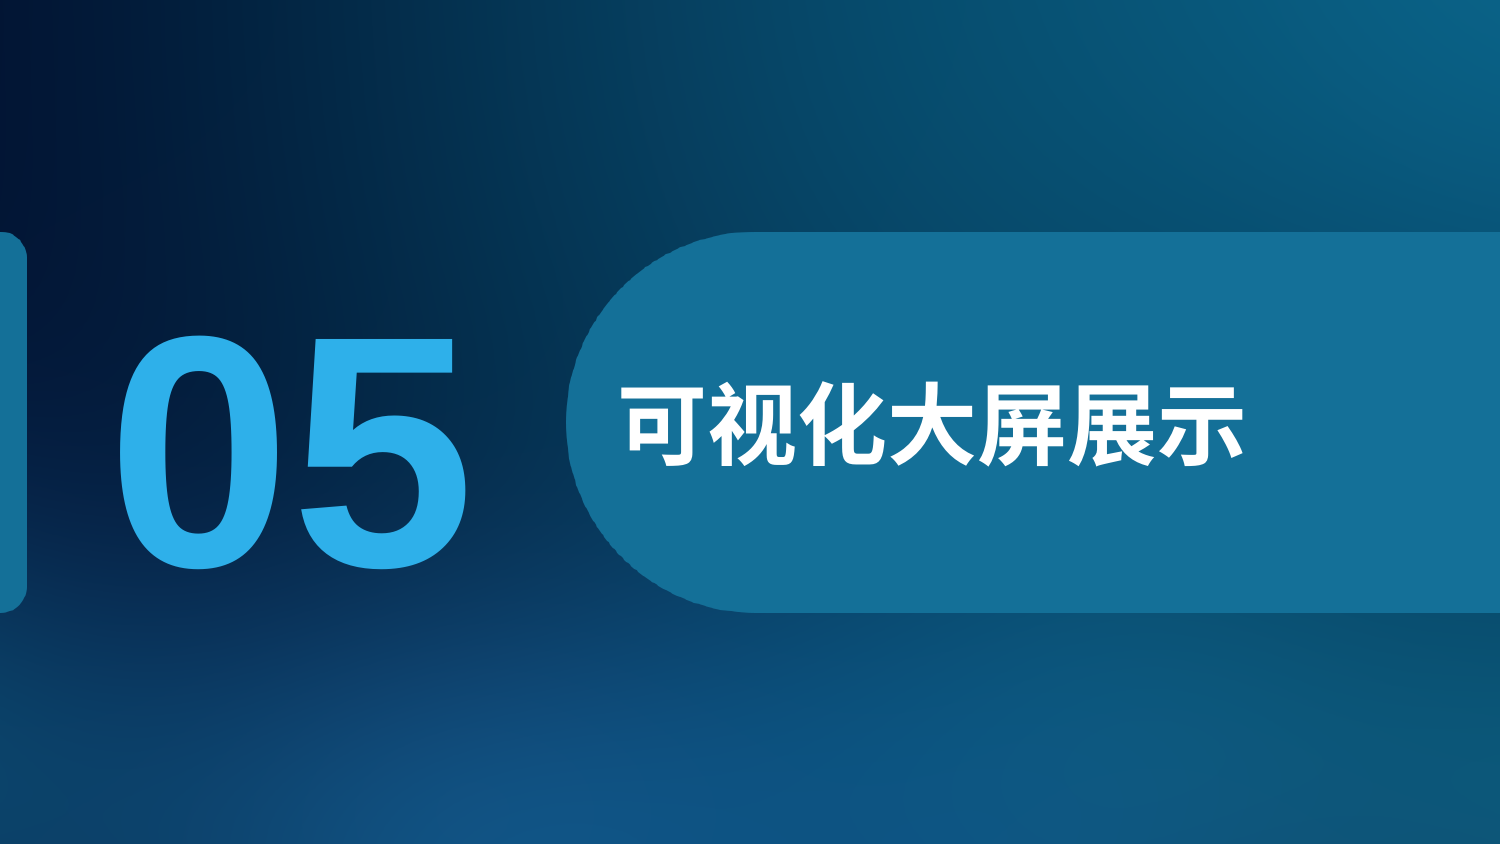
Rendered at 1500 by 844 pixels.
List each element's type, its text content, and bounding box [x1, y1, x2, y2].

text_box 05 [22, 169, 560, 649]
text_box 可视化大屏展示 [601, 339, 1493, 493]
picture [0, 0, 1500, 844]
